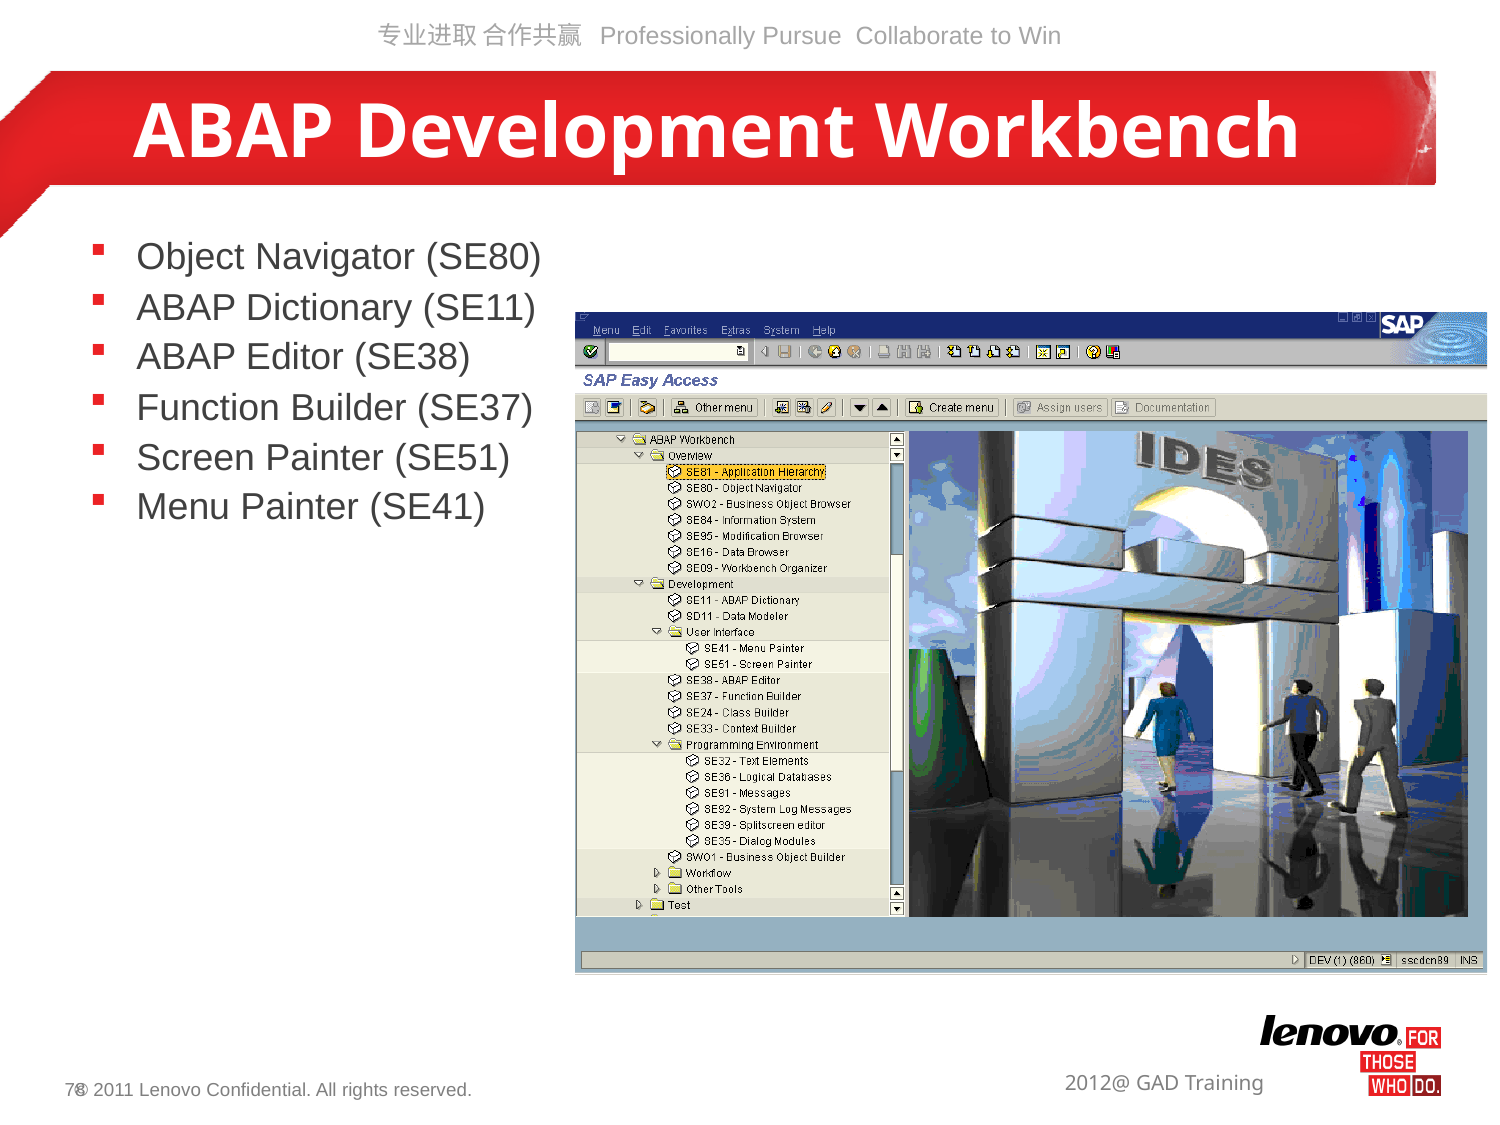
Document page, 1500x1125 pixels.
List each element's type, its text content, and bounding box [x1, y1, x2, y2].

picture [0, 0, 1500, 250]
text_box ABAP Development Workbench [119, 74, 1318, 180]
picture [574, 312, 1488, 976]
text_box Object Navigator (SE80) ABAP Dictionary (SE11) ABAP Editor (SE38) Function Builder (SE37) Screen Painter (SE51) Menu Painter (SE41) [75, 224, 1025, 989]
picture [1260, 1015, 1441, 1096]
